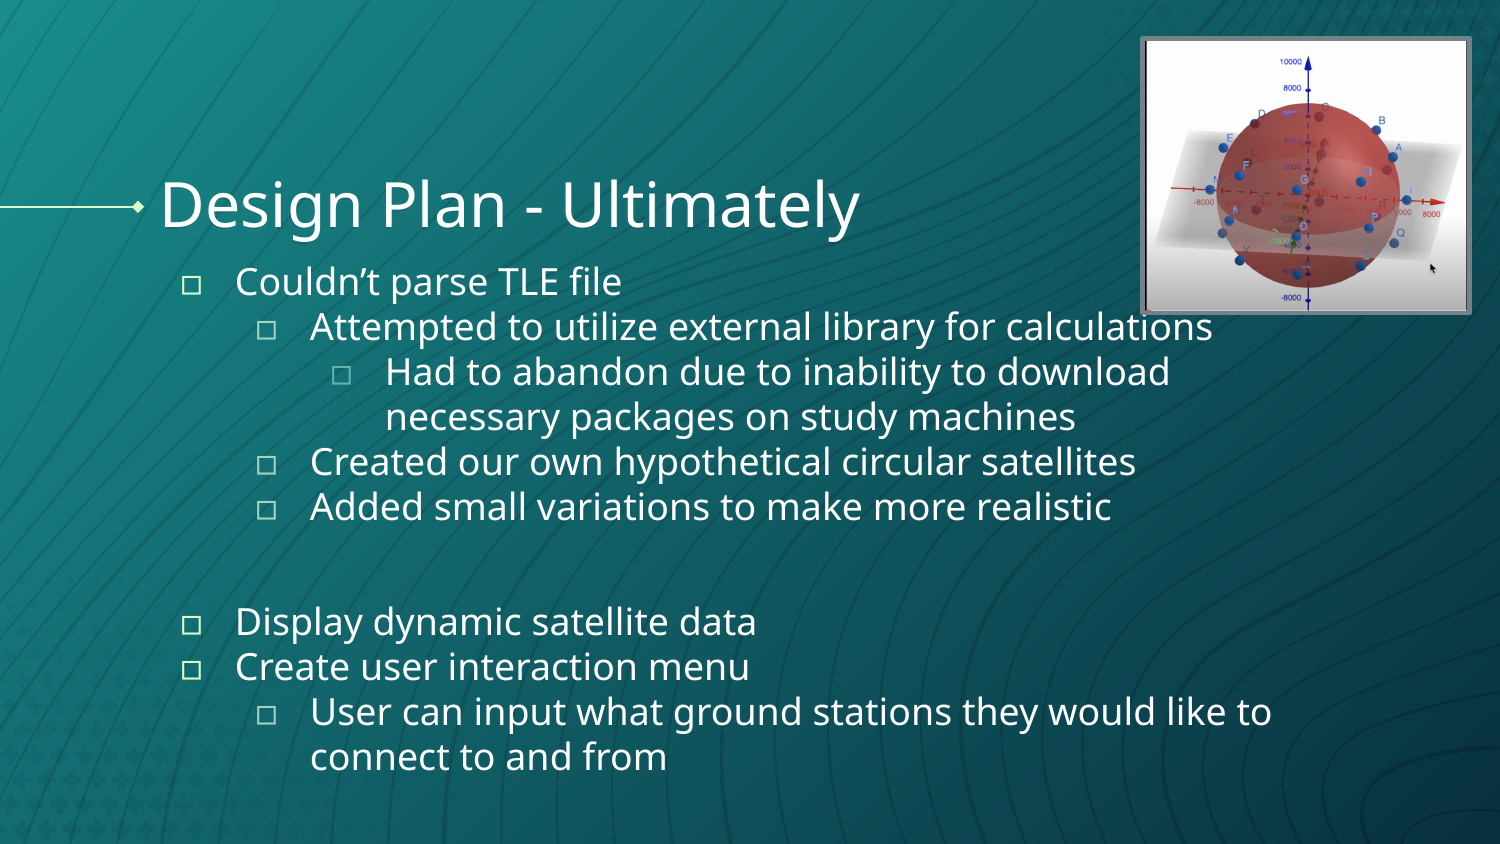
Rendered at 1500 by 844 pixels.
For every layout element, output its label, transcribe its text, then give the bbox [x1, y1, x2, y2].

picture [1144, 40, 1468, 311]
list Couldn’t parse TLE file Attempted to utilize external library for calculations Had to abandon due to inability to download necessary packages on study machines Created our own hypothetical circular satellites Added small variations to make more realistic Display dynamic satellite data Create user interaction menu User can input what ground stations they would like to connect to and from [159, 258, 1340, 758]
title Design Plan - Ultimately [159, 174, 1139, 240]
